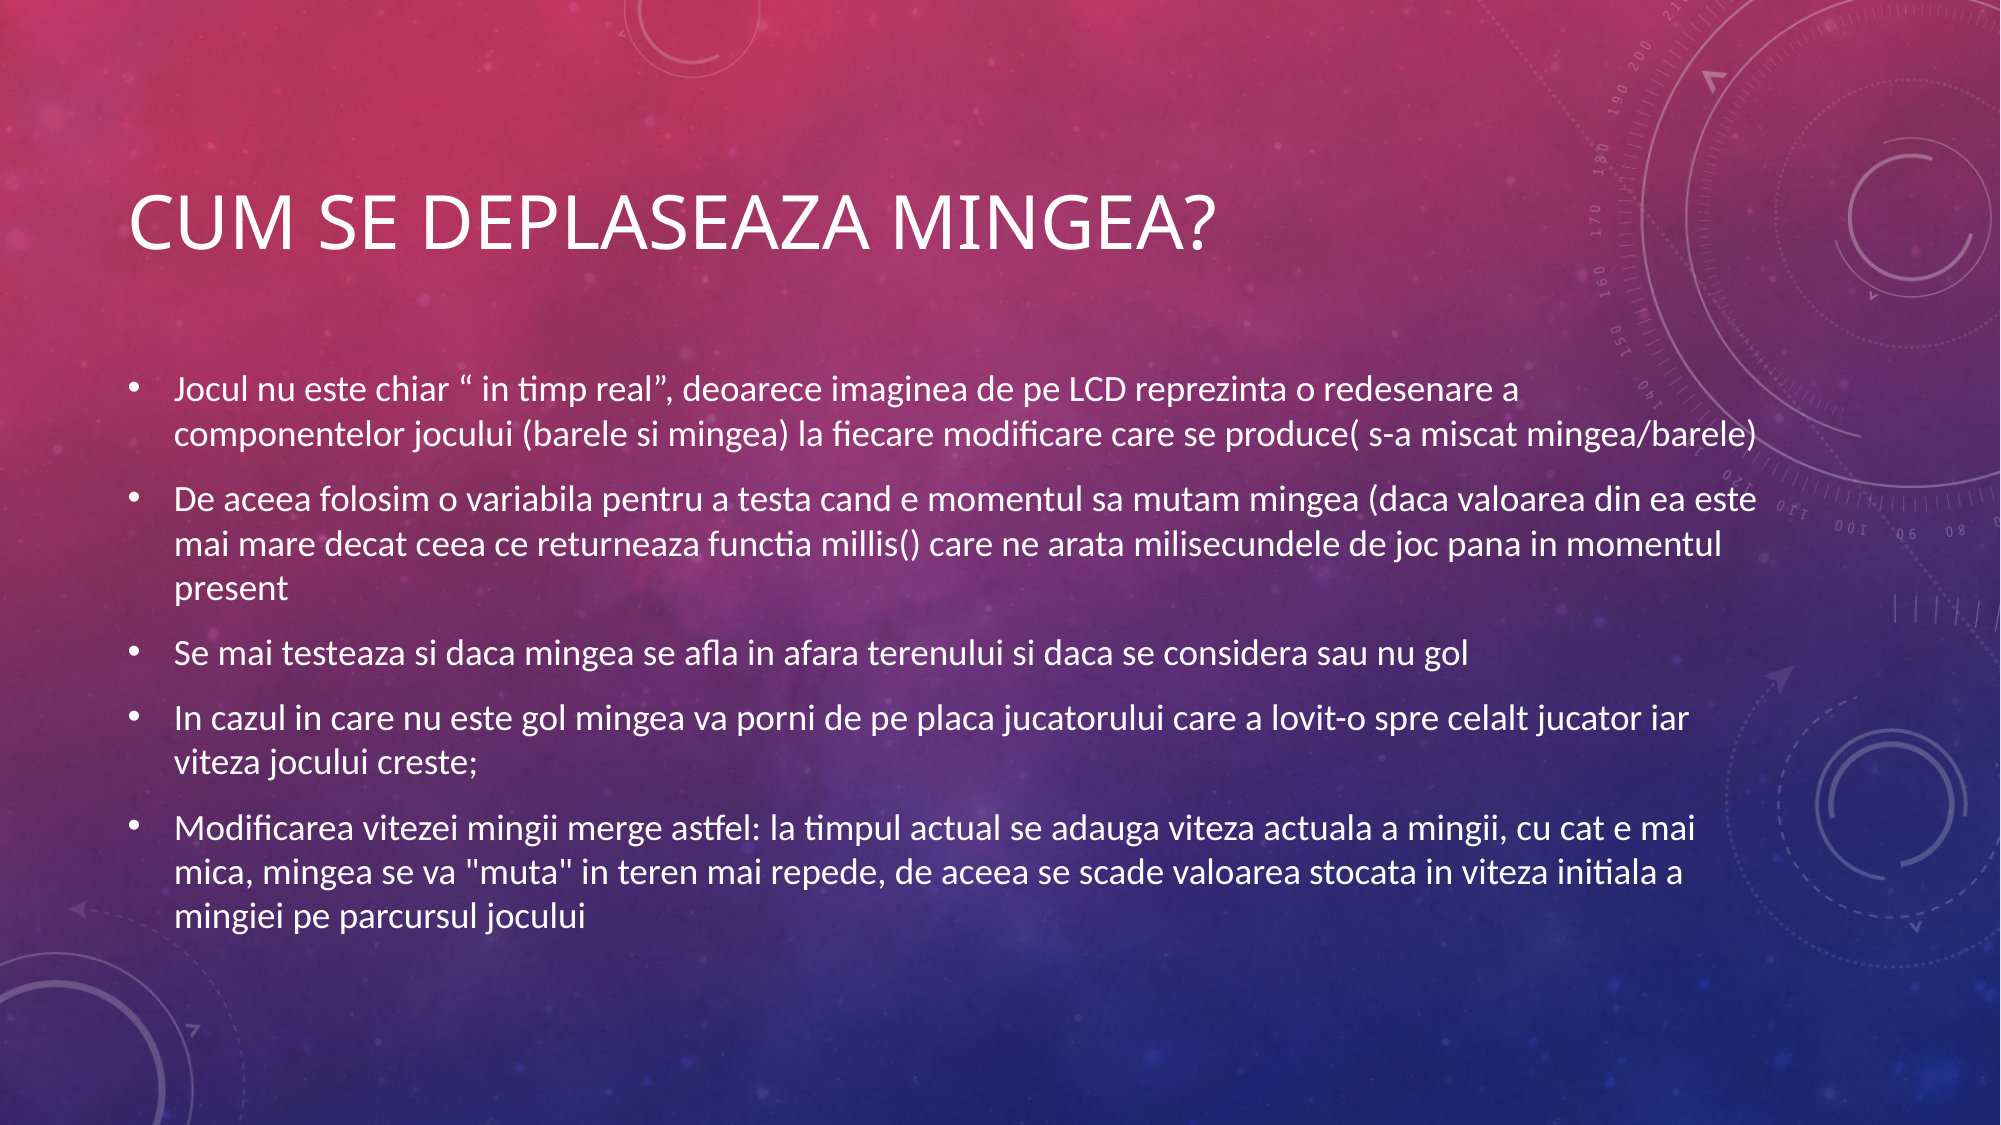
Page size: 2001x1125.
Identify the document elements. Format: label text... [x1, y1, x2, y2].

picture [0, 0, 2001, 1125]
title Cum se deplaseaza mingea? [112, 99, 1775, 339]
list Jocul nu este chiar “ in timp real”, deoarece imaginea de pe LCD reprezinta o redesenare a componentelor jocului (barele si mingea) la fiecare modificare care se produce( s-a miscat mingea/barele) De aceea folosim o variabila pentru a testa cand e momentul sa mutam mingea (daca valoarea din ea este mai mare decat ceea ce returneaza functia millis() care ne arata milisecundele de joc pana in momentul present Se mai testeaza si daca mingea se afla in afara terenului si daca se considera sau nu gol In cazul in care nu este gol mingea va porni de pe placa jucatorului care a lovit-o spre celalt jucator iar viteza jocului creste; Modificarea vitezei mingii merge astfel: la timpul actual se adauga viteza actuala a mingii, cu cat e mai mica, mingea se va "muta" in teren mai repede, de aceea se scade valoarea stocata in viteza initiala a mingiei pe parcursul jocului [112, 351, 1775, 950]
